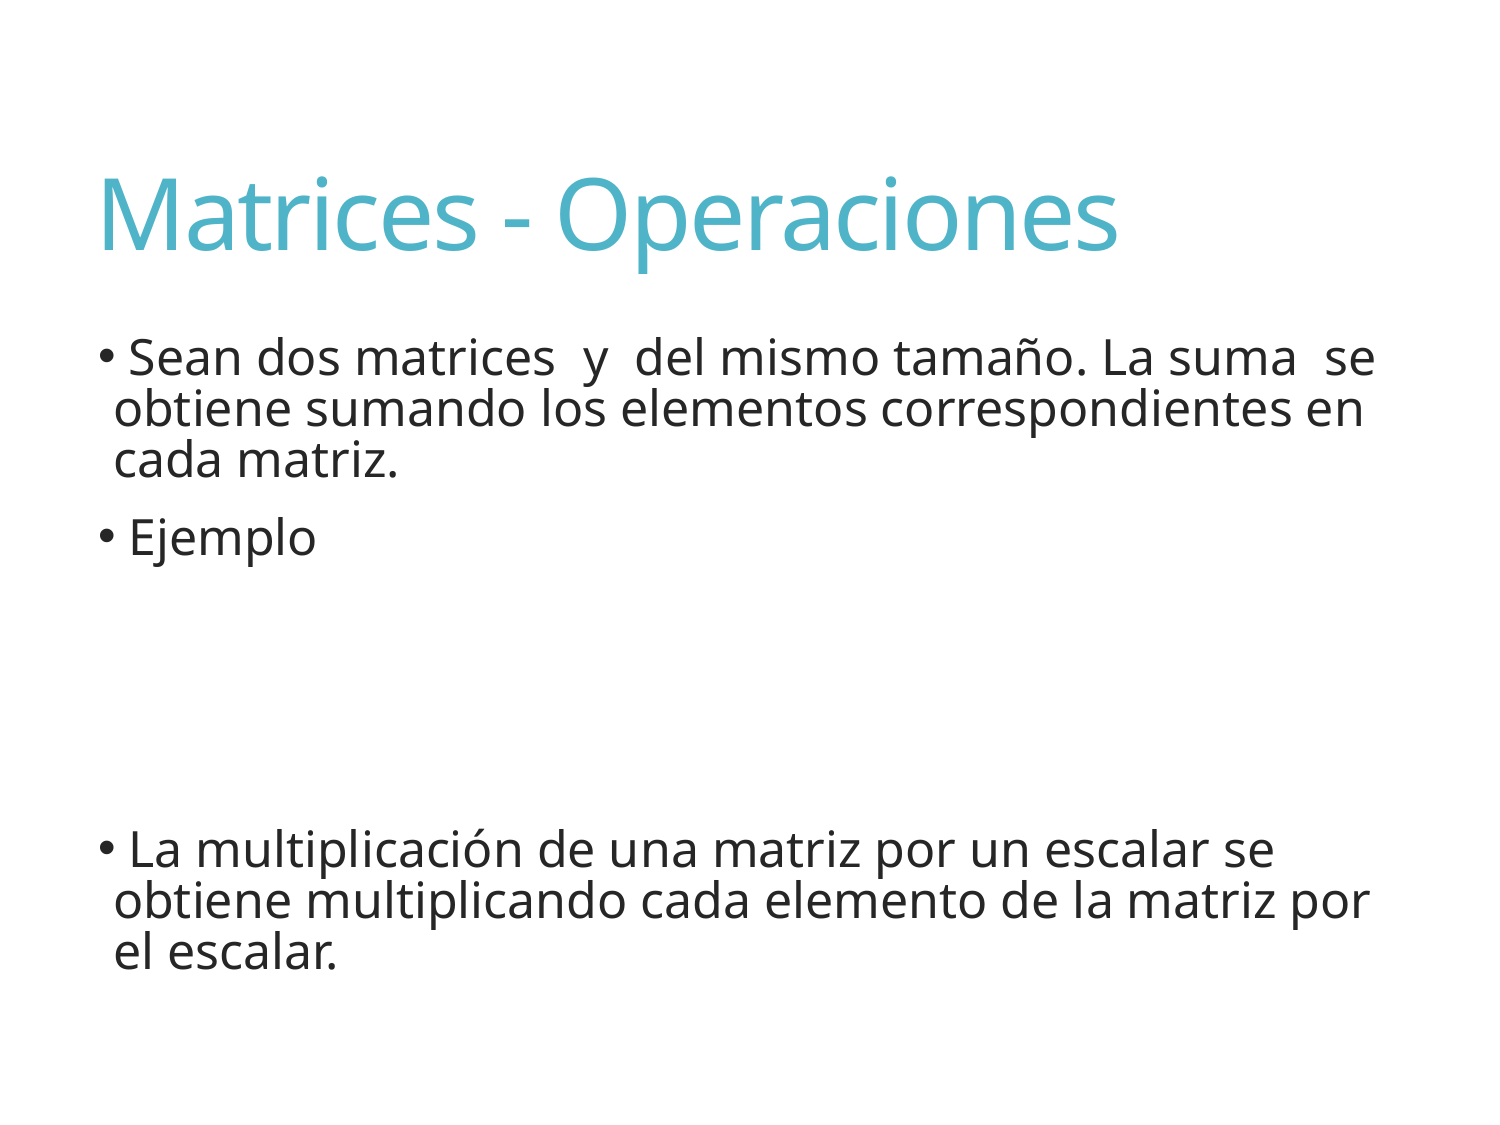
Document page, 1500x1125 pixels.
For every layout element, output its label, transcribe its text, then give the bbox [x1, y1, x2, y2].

title Matrices - Operaciones [80, 81, 1407, 354]
